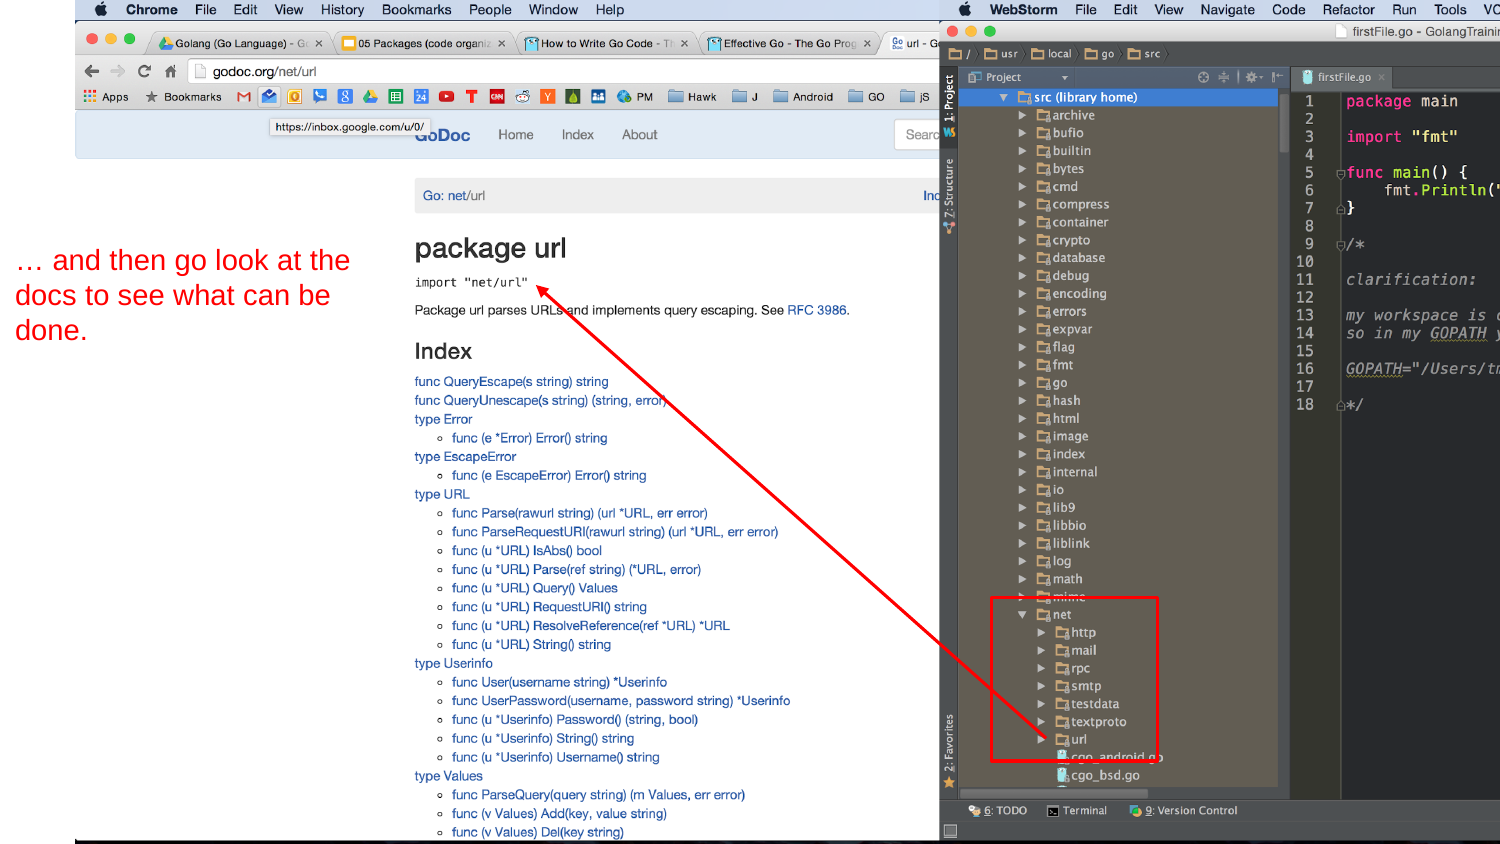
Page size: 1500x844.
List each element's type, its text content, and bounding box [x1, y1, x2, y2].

picture [74, 0, 1500, 844]
text_box … and then go look at the docs to see what can be done. [0, 226, 69, 553]
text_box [535, 284, 1047, 739]
